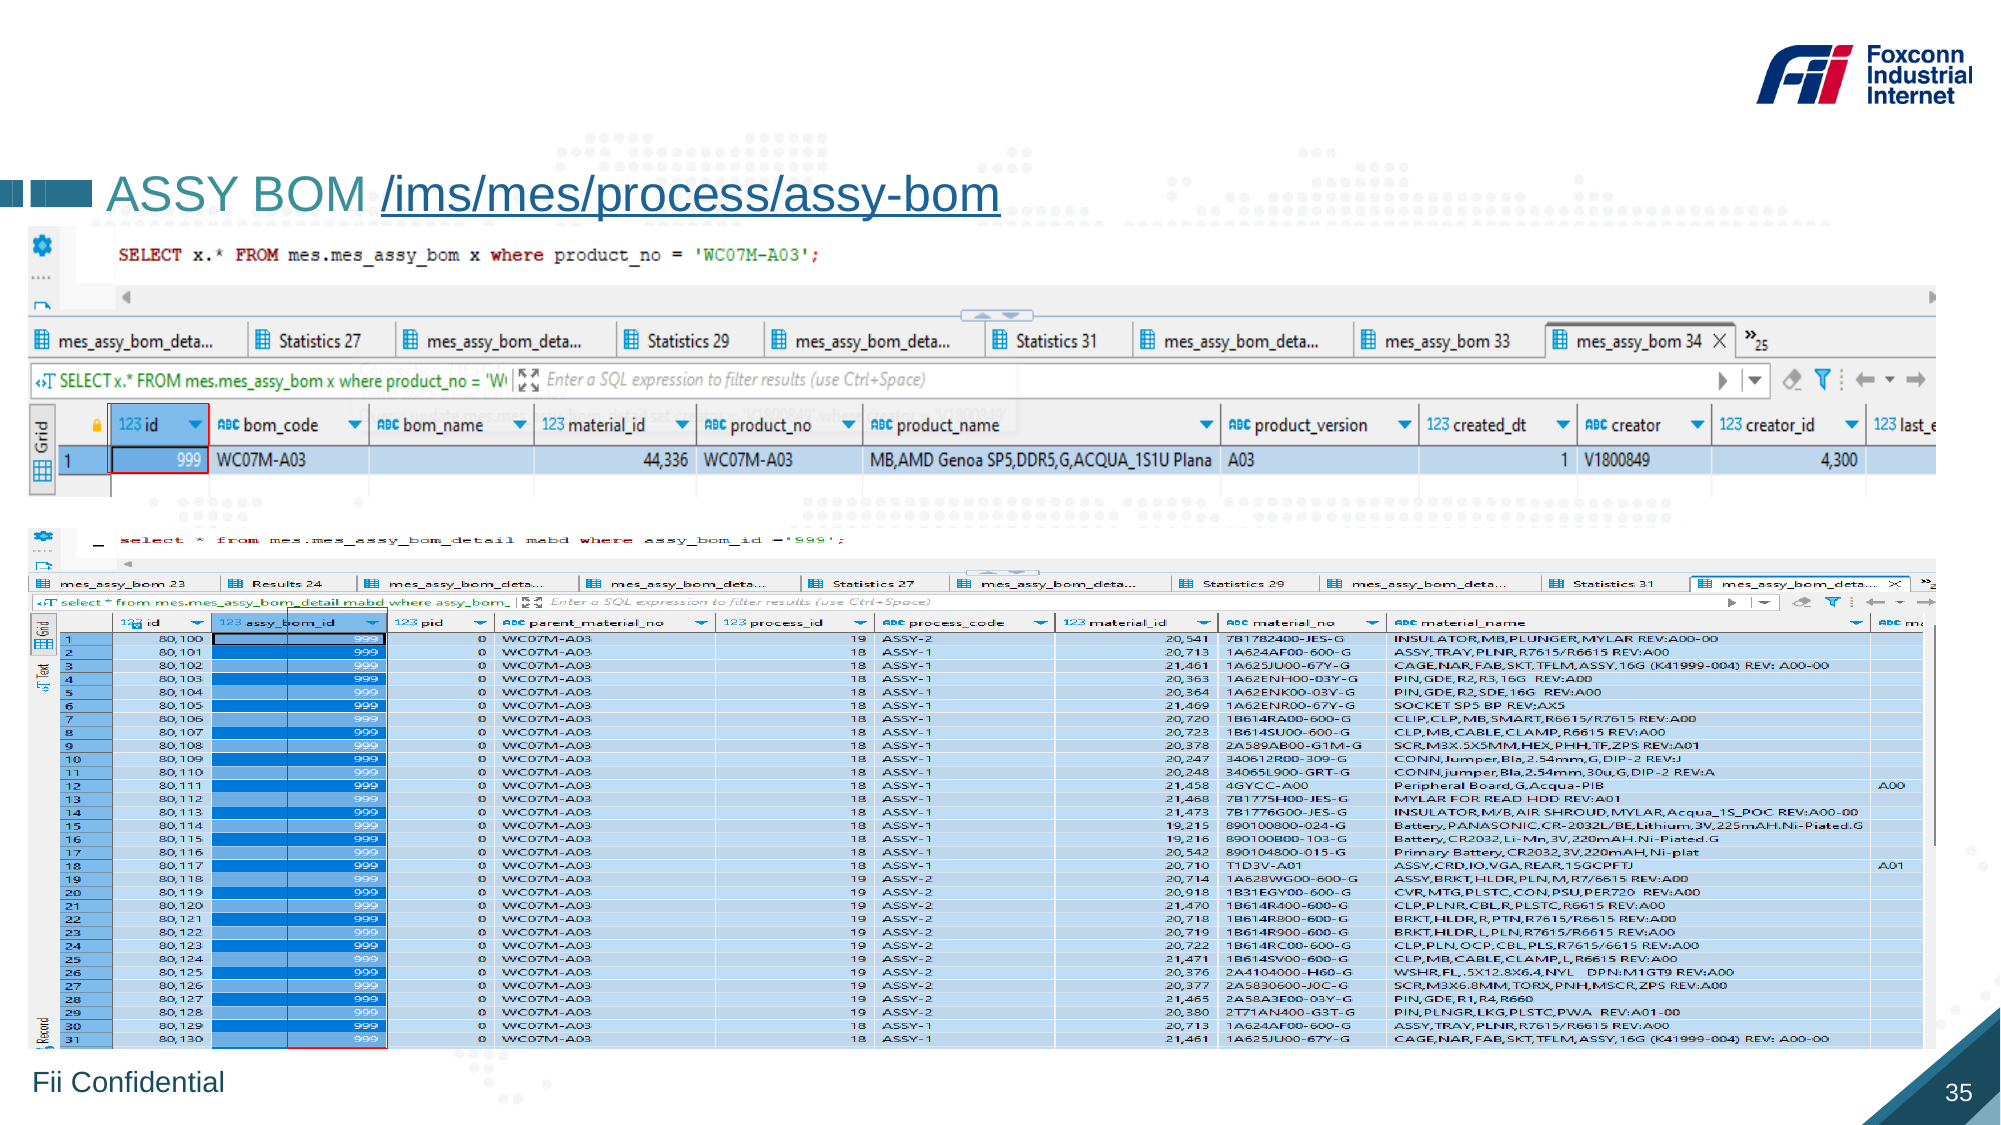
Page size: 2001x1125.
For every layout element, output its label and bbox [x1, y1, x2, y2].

text_box [91, 160, 1694, 226]
picture [0, 0, 2000, 1125]
